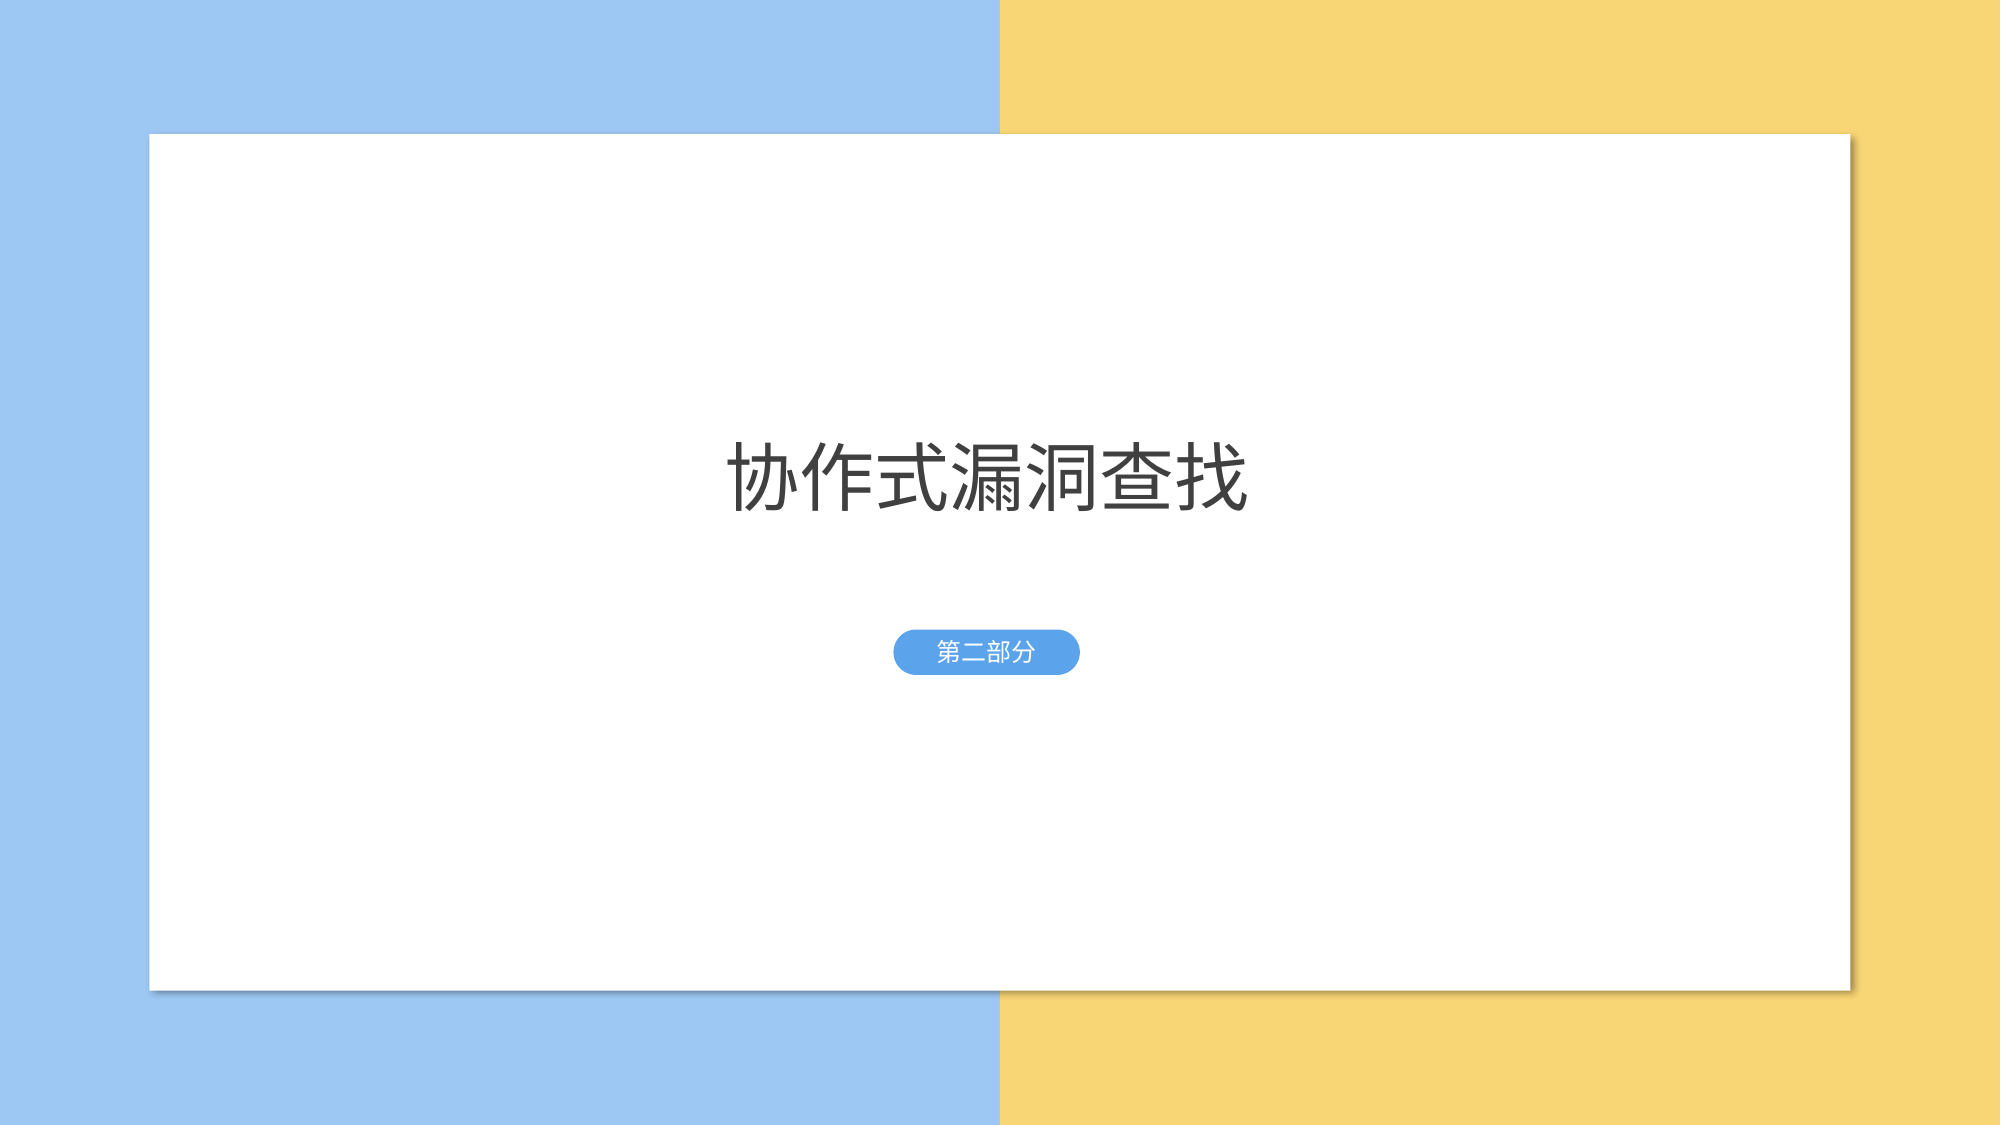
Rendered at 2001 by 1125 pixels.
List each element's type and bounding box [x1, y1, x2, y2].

text_box [677, 423, 1296, 675]
